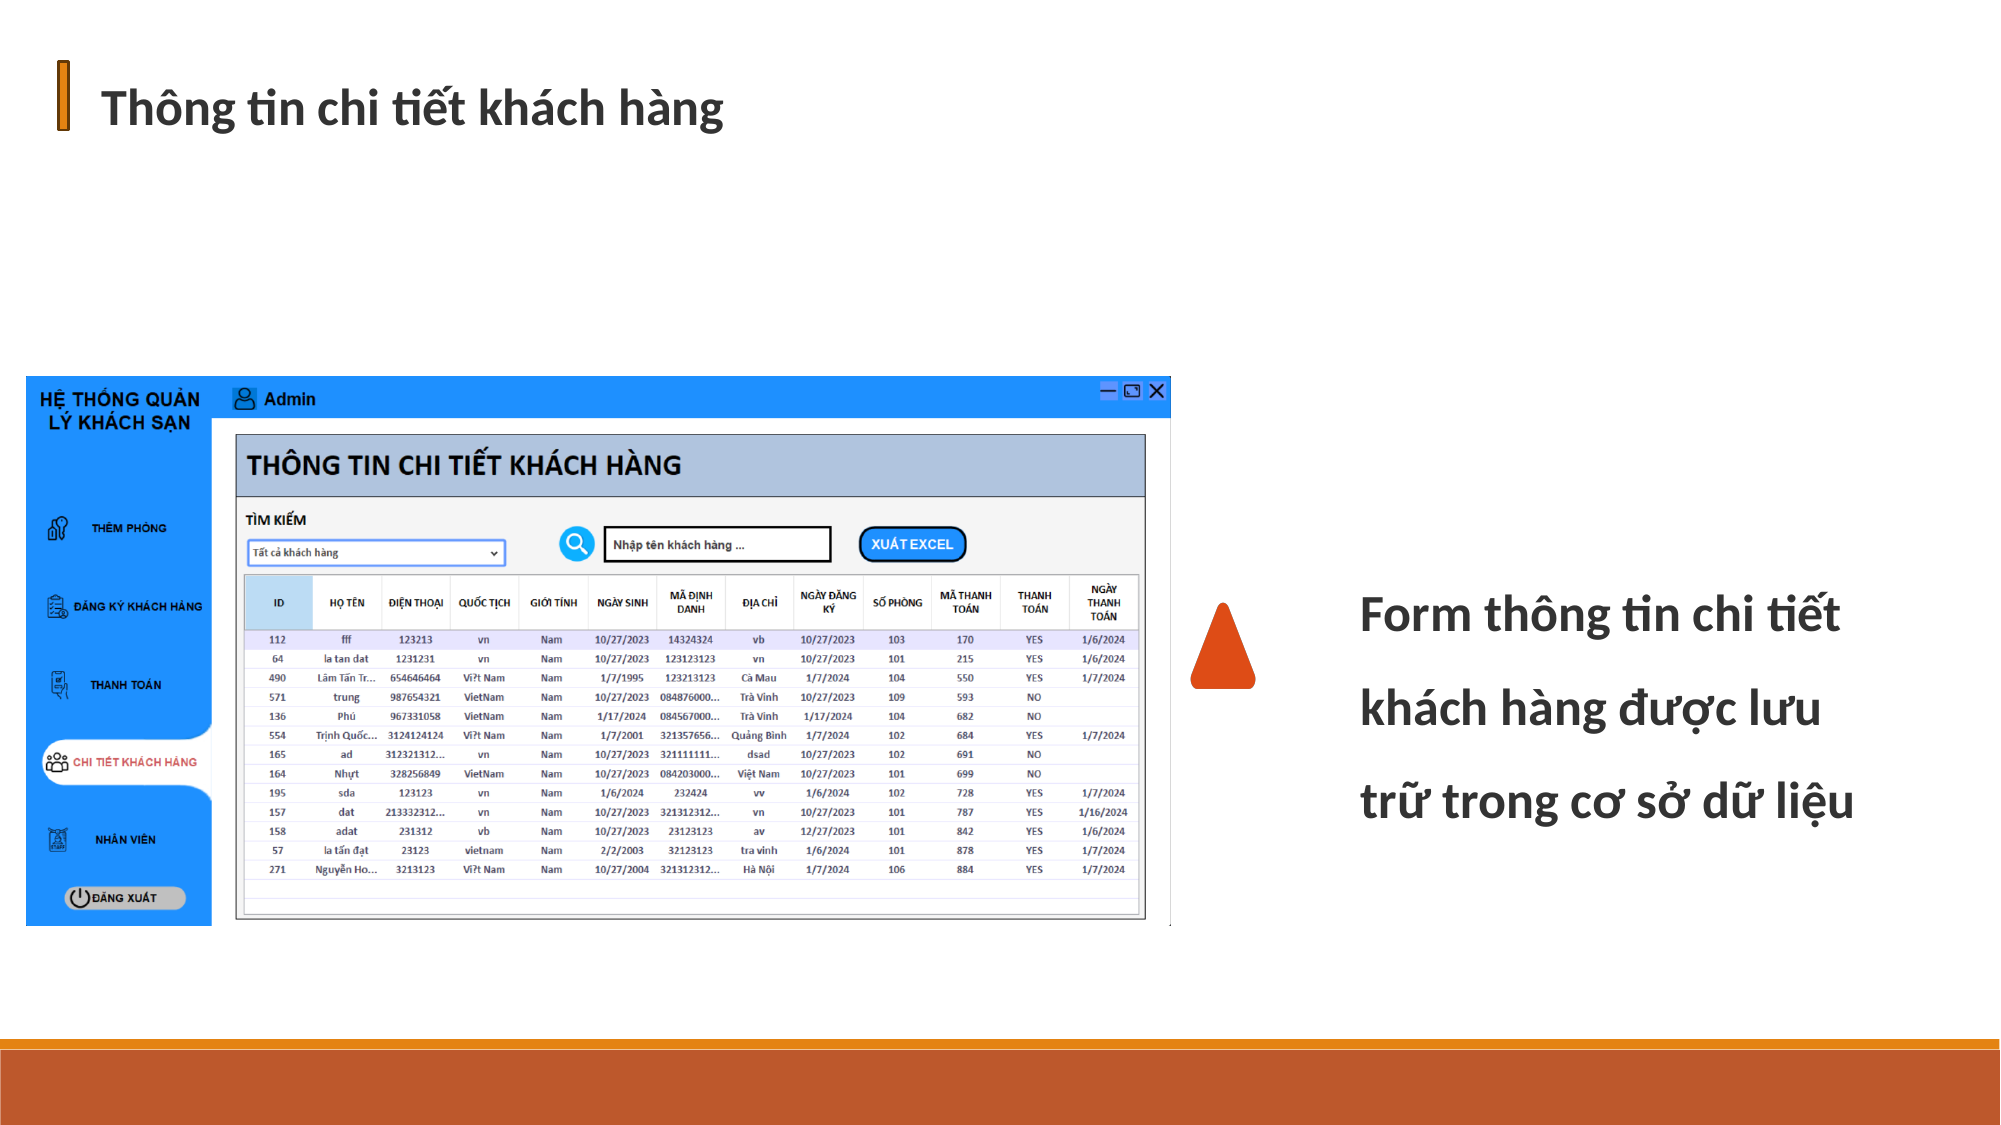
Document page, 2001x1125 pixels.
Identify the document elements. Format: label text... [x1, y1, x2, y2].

text_box [1189, 601, 1257, 689]
text_box Thông tin chi tiết khách hàng [86, 34, 760, 144]
text_box Form thông tin chi tiết khách hàng được lưu trữ trong cơ sở dữ liệu [1345, 540, 1915, 837]
picture [26, 376, 1172, 926]
text_box [57, 60, 70, 131]
